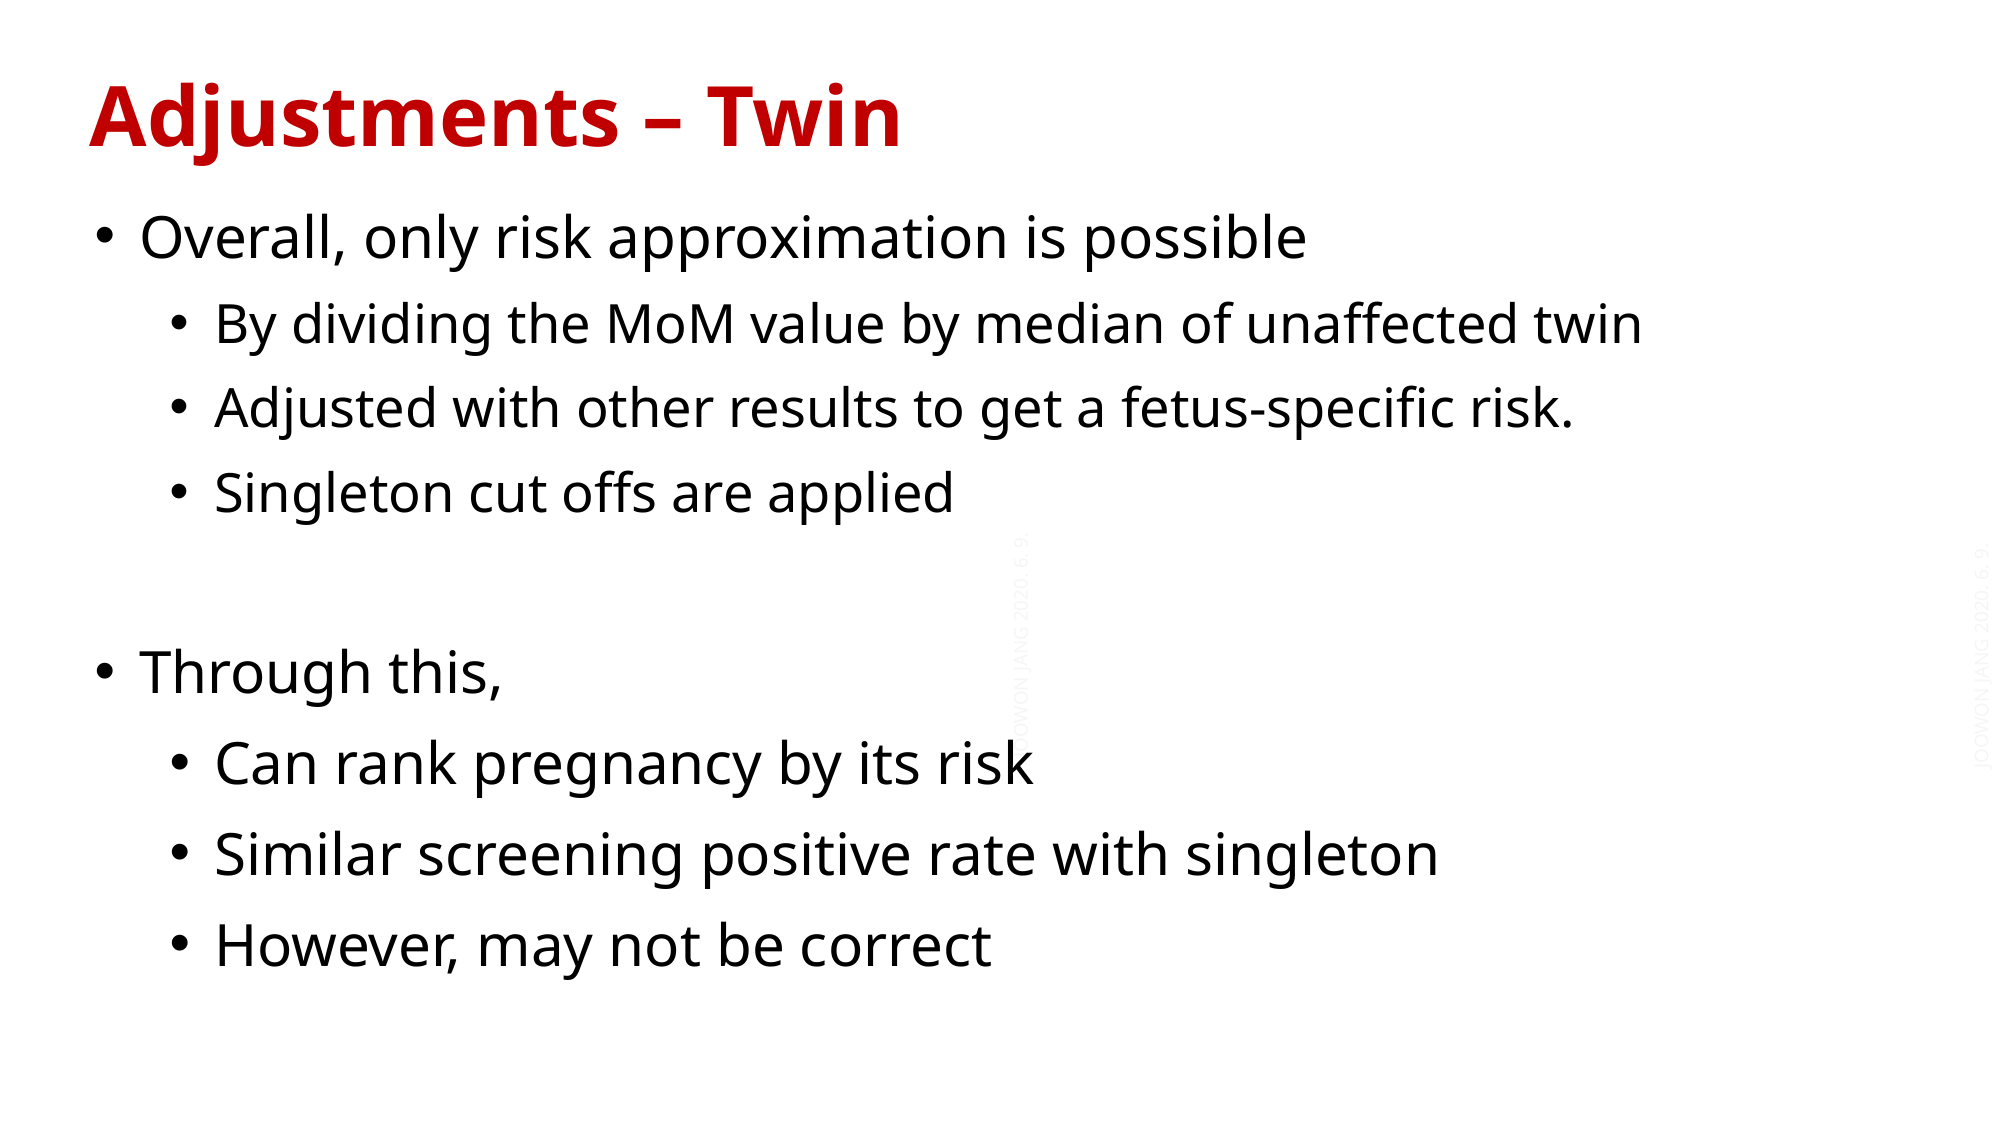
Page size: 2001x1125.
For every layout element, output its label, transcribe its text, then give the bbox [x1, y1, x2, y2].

text_box Adjustments – Twin [0, 55, 2000, 170]
text_box Overall, only risk approximation is possible By dividing the MoM value by median of unaffected twin Adjusted with other results to get a fetus-specific risk. Singleton cut offs are applied Through this, Can rank pregnancy by its risk Similar screening positive rate with singleton However, may not be correct [79, 171, 1660, 986]
